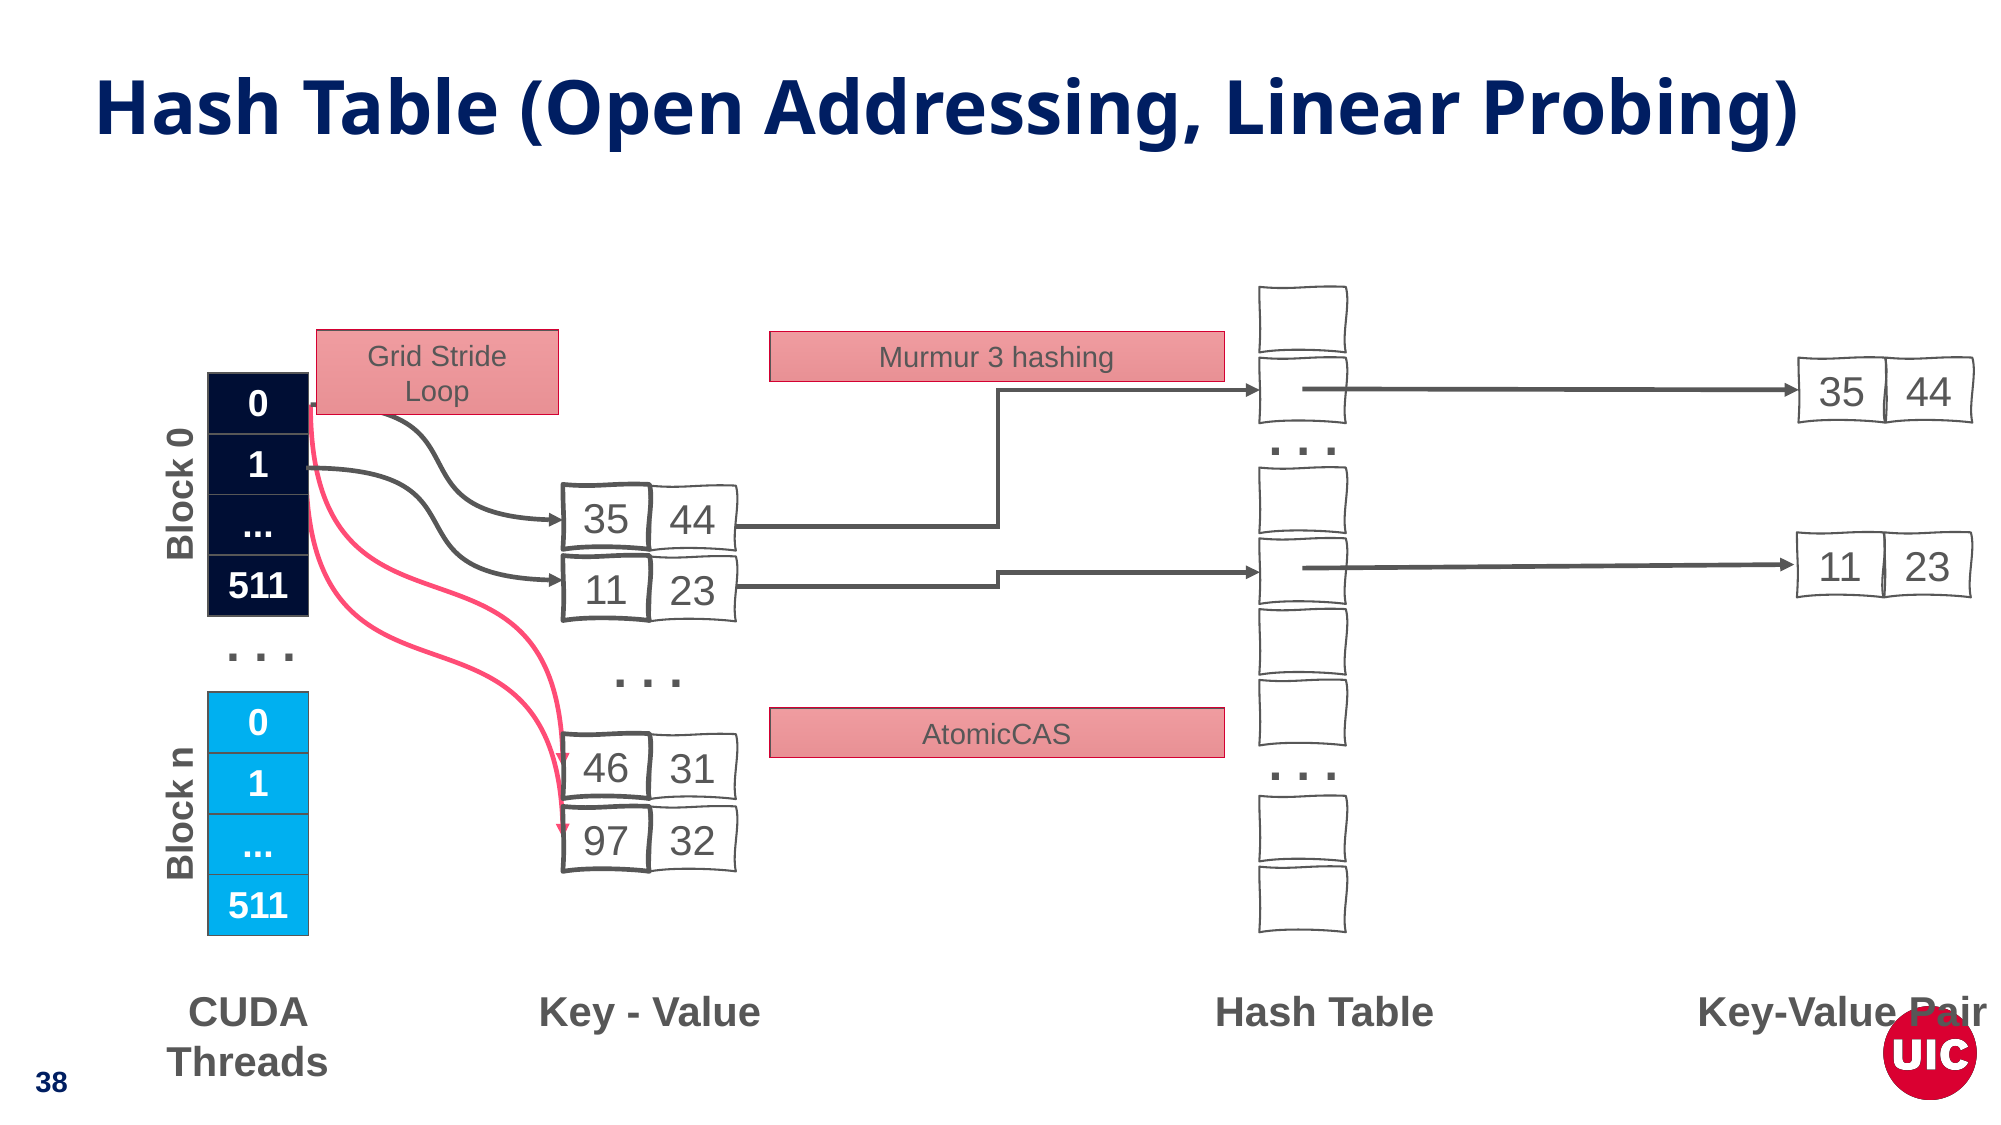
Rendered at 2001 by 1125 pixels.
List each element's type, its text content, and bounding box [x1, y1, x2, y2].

text_box CUDA Threads [88, 977, 408, 1093]
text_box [305, 467, 563, 581]
table_cell ... [209, 815, 308, 874]
text_box 32 [649, 806, 738, 872]
table_cell 511 [209, 875, 308, 935]
text_box AtomicCAS [769, 707, 1225, 758]
table_header 0 [209, 693, 305, 752]
text_box 11 [1796, 531, 1884, 598]
text_box 97 [562, 806, 651, 872]
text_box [310, 581, 563, 767]
text_box 35 [1798, 357, 1886, 423]
text_box . . . [1260, 397, 1365, 473]
text_box [1259, 357, 1348, 397]
text_box Key-Value Pair [1616, 977, 2000, 1043]
text_box 23 [1884, 531, 1973, 598]
text_box [1259, 798, 1348, 862]
text_box [1259, 473, 1348, 534]
text_box 44 [1885, 357, 1974, 423]
text_box . . . [1242, 722, 1365, 798]
picture [1880, 1043, 1980, 1102]
text_box [1259, 608, 1348, 675]
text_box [305, 581, 563, 838]
text_box Block 0 [147, 372, 208, 617]
text_box Grid Stride Loop [316, 329, 559, 404]
text_box 31 [649, 733, 738, 800]
table_header 0 [209, 374, 308, 433]
text_box 44 [649, 485, 736, 551]
table_cell 1 [209, 435, 308, 494]
text_box . . . [587, 629, 710, 705]
text_box Key - Value [490, 977, 810, 1043]
text_box Murmur 3 hashing [769, 331, 1225, 382]
text_box Block n [147, 692, 208, 936]
text_box 11 [563, 555, 651, 621]
table_cell ... [209, 495, 305, 554]
text_box [1259, 679, 1348, 722]
text_box 35 [563, 484, 651, 550]
text_box Hash Table [1135, 977, 1514, 1043]
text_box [310, 404, 563, 467]
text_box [736, 572, 1260, 587]
table_cell 1 [209, 754, 305, 813]
text_box 46 [563, 733, 651, 799]
table_cell 511 [209, 556, 305, 603]
text_box 23 [649, 556, 738, 622]
text_box [1259, 866, 1348, 933]
text_box [1259, 286, 1348, 353]
text_box [1259, 537, 1348, 604]
text_box . . . [200, 603, 305, 679]
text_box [1302, 564, 1795, 569]
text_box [736, 390, 1260, 527]
title Hash Table (Open Addressing, Linear Probing) [93, 70, 1907, 204]
